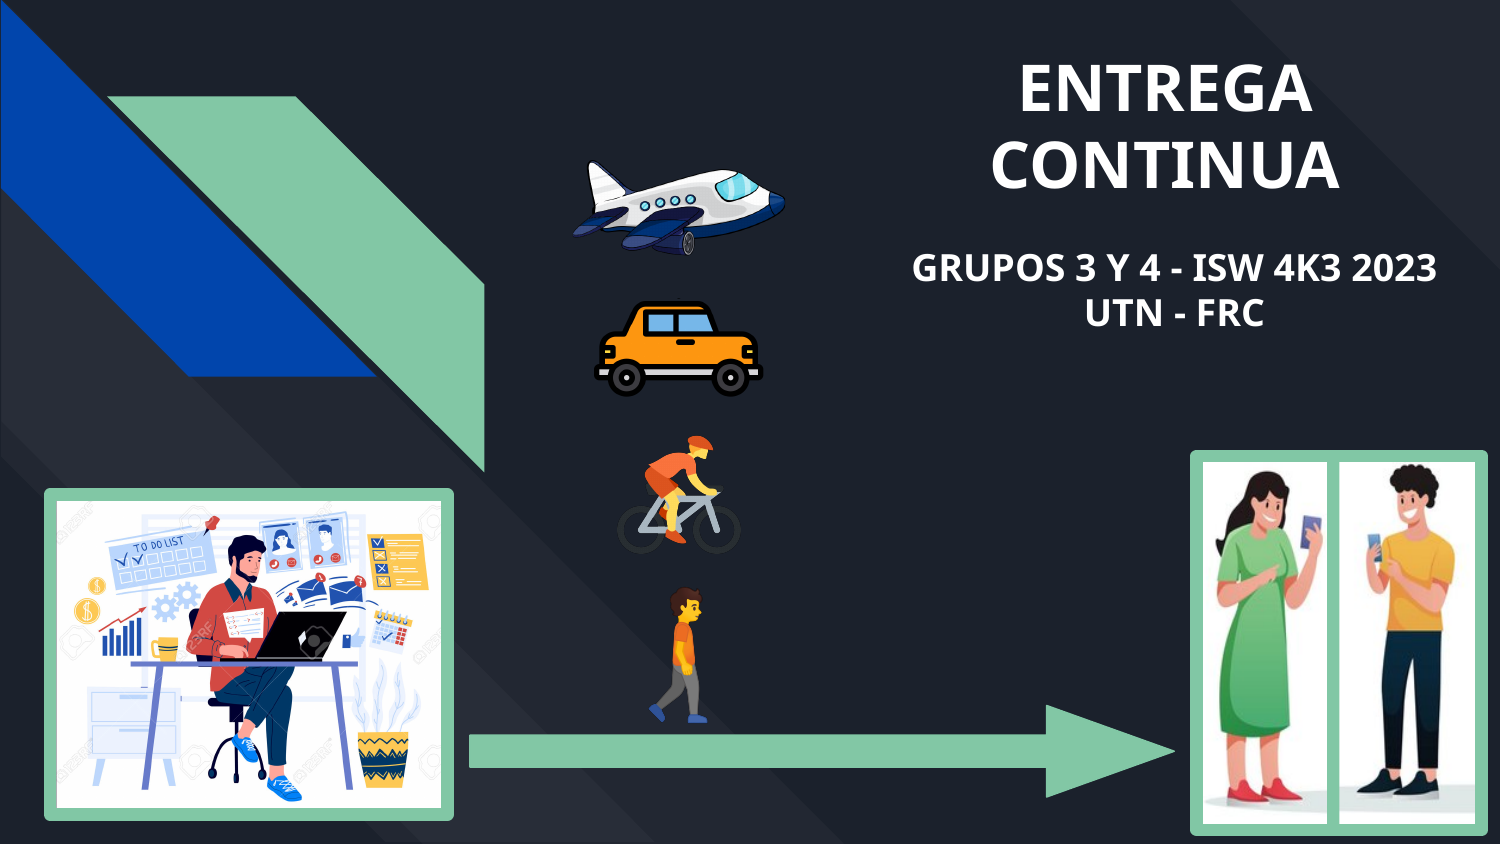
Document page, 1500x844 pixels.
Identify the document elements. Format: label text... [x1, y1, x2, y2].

picture [617, 430, 741, 555]
picture [643, 581, 715, 728]
text_box GRUPOS 3 Y 4 - ISW 4K3 2023 UTN - FRC [864, 229, 1486, 350]
text_box ENTREGA CONTINUA [854, 31, 1476, 217]
picture [56, 500, 442, 809]
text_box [1202, 461, 1476, 824]
picture [591, 298, 767, 404]
picture [572, 147, 786, 272]
text_box [469, 705, 1175, 797]
